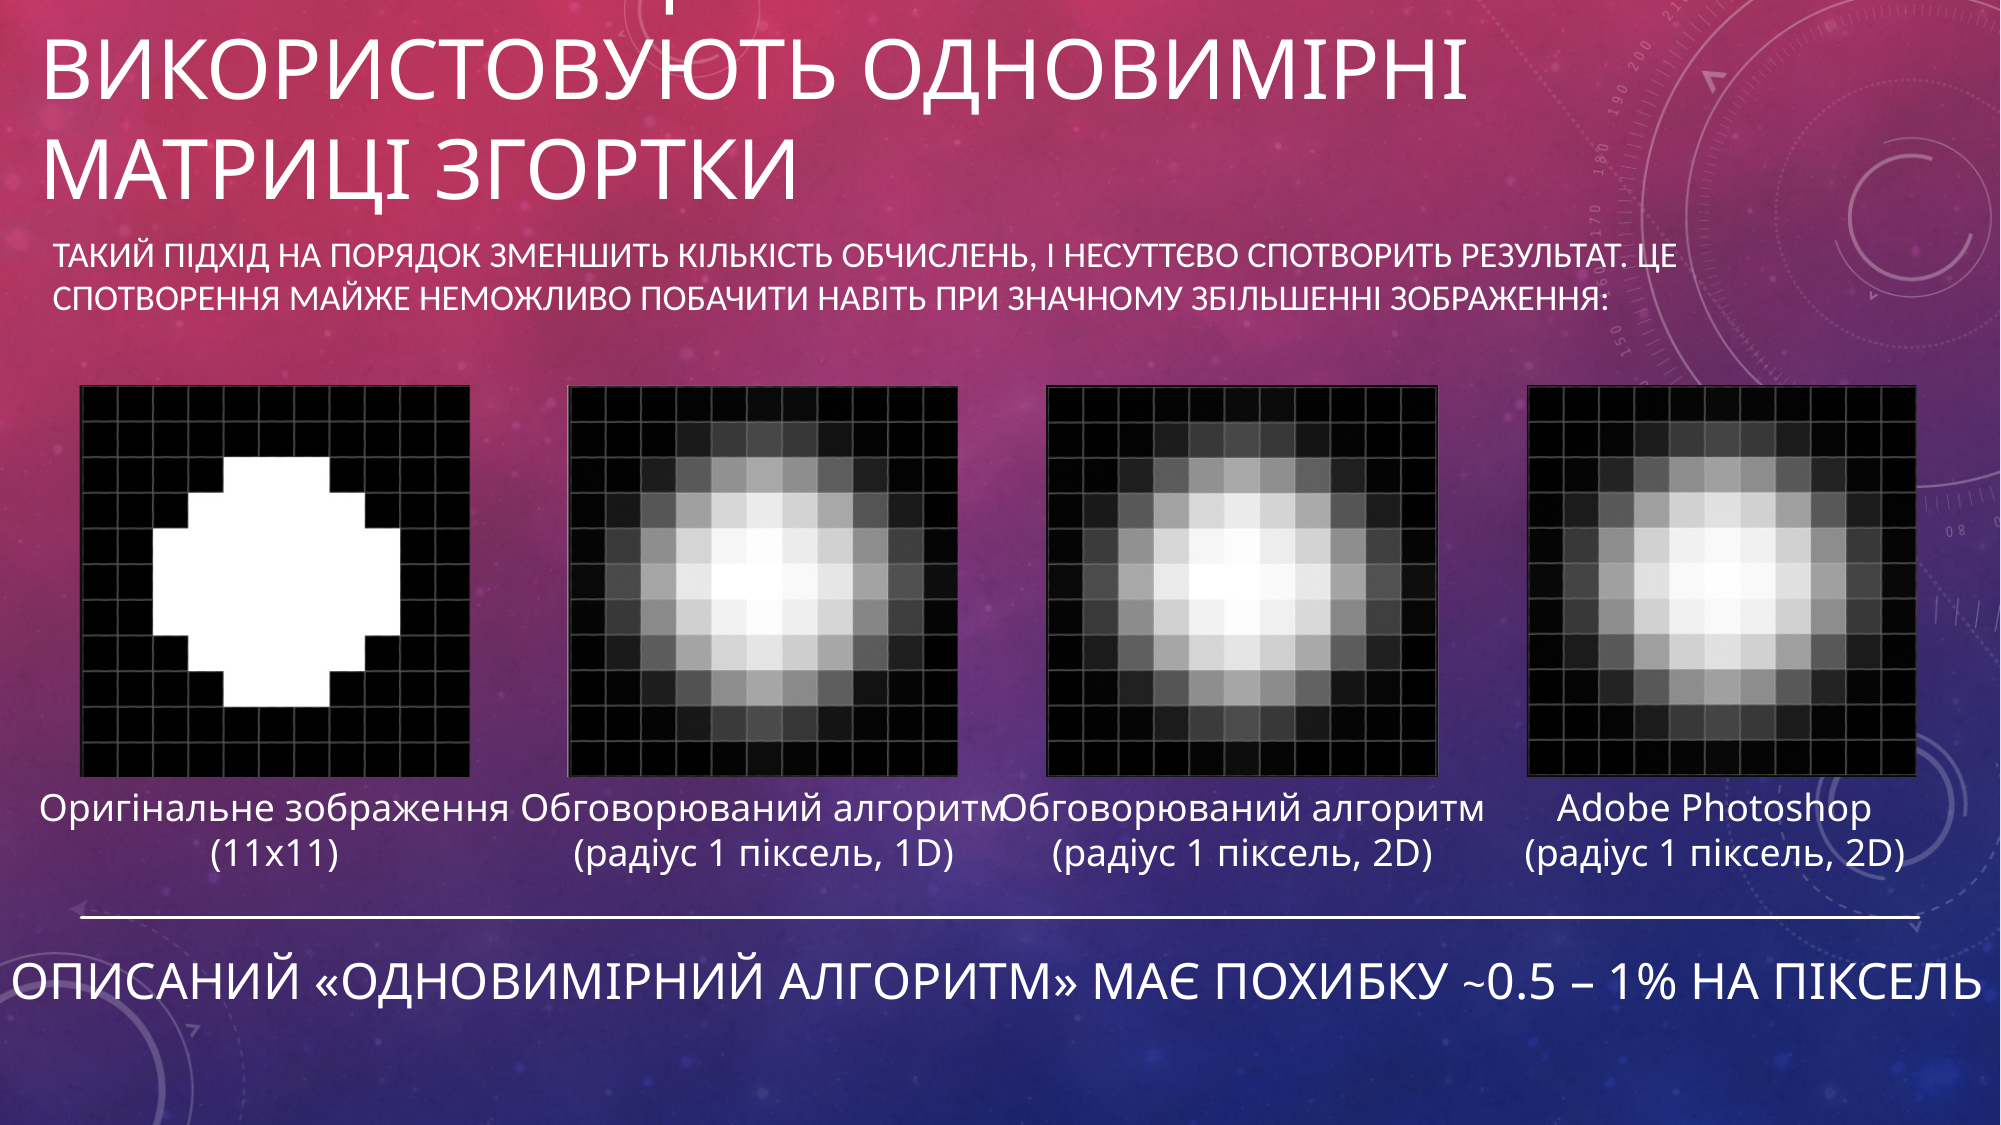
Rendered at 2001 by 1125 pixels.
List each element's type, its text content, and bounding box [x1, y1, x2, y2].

text_box Обговорюваний алгоритм (радіус 1 піксель, 1D) [505, 776, 984, 882]
text_box Оригінальне зображення (11х11) [23, 776, 505, 882]
text_box ОПИСАНИЙ «ОДНОВИМІРНИЙ АЛГОРИТМ» МАЄ ПОХИБКУ ~0.5 – 1% НА ПІКСЕЛЬ [0, 942, 1998, 1017]
text_box Обговорюваний алгоритм (радіус 1 піксель, 2D) [984, 776, 1501, 882]
title Та на практиці частіше використовують одновимірні матриці згортки [24, 0, 1687, 224]
text_box Adobe Photoshop (радіус 1 піксель, 2D) [1509, 776, 1920, 882]
list Такий підхід на порядок зменшить кількість обчислень, і несуттєво спотворить результат. це спотворення майже неможливо побачити навіть при значному збільшенні зображення: [37, 223, 1700, 365]
picture [0, 0, 2001, 1125]
